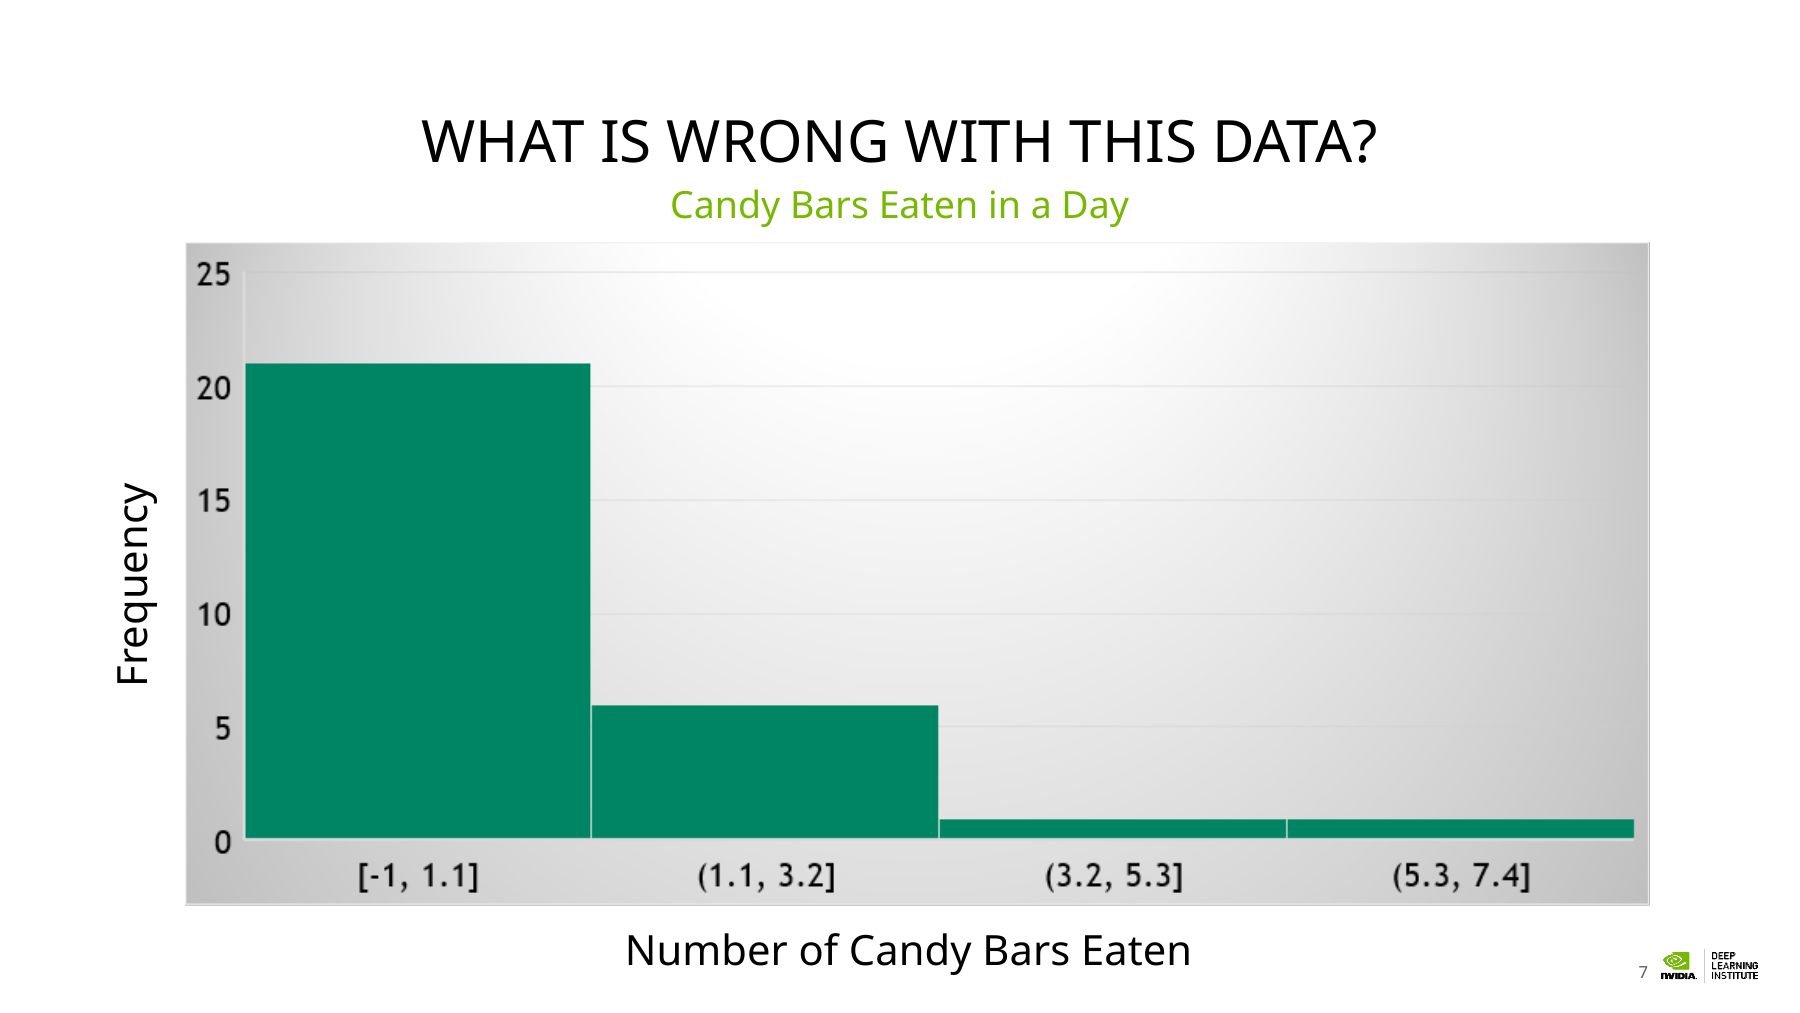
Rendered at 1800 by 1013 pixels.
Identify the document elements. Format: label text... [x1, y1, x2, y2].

picture [1661, 949, 1704, 983]
text_box Frequency [102, 467, 166, 704]
picture [1705, 949, 1758, 983]
picture [185, 242, 1653, 907]
text_box Number of Candy Bars Eaten [608, 920, 1209, 984]
title What is Wrong with This data? [81, 85, 1719, 178]
list Candy Bars Eaten in a Day [81, 178, 1719, 265]
